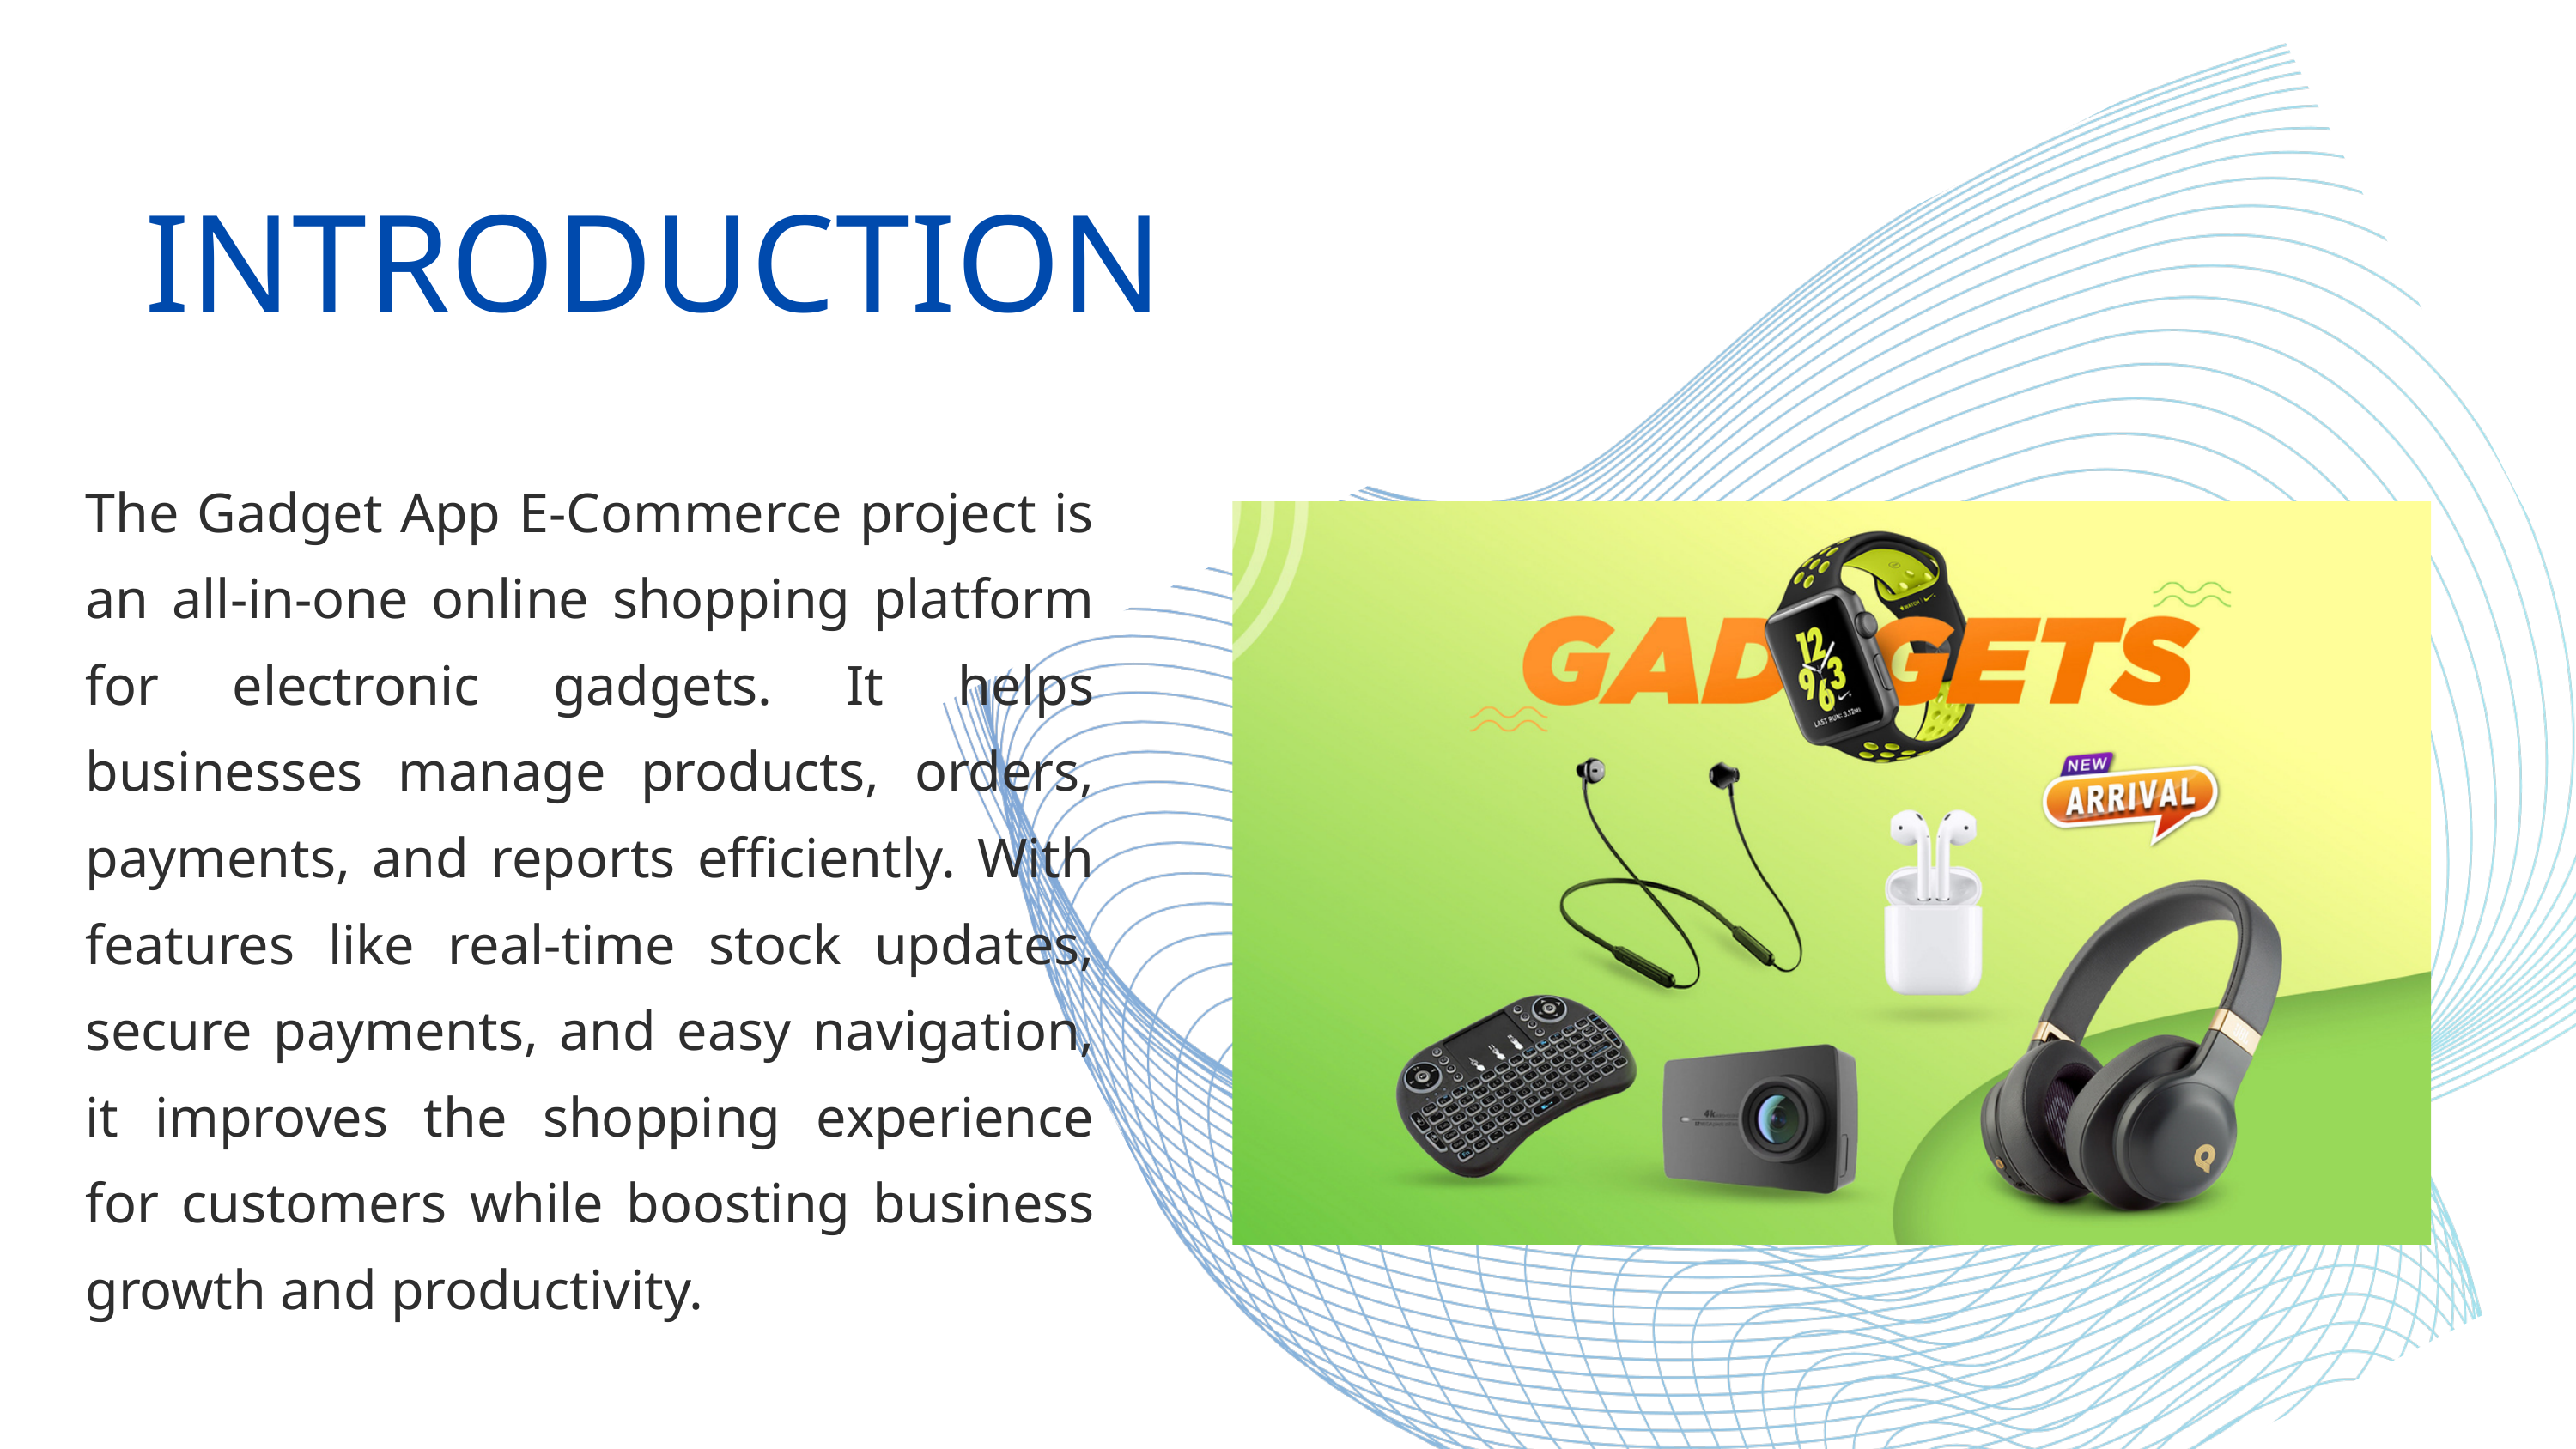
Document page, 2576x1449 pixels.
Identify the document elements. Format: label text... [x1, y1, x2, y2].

text_box INTRODUCTION [144, 204, 1404, 339]
text_box [1095, 21, 2576, 1449]
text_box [1232, 501, 2432, 1245]
text_box The Gadget App E-Commerce project is an all-in-one online shopping platform for electronic gadgets. It helps businesses manage products, orders, payments, and reports efficiently. With features like real-time stock updates, secure payments, and easy navigation, it improves the shopping experience for customers while boosting business growth and productivity. [85, 457, 1095, 1320]
